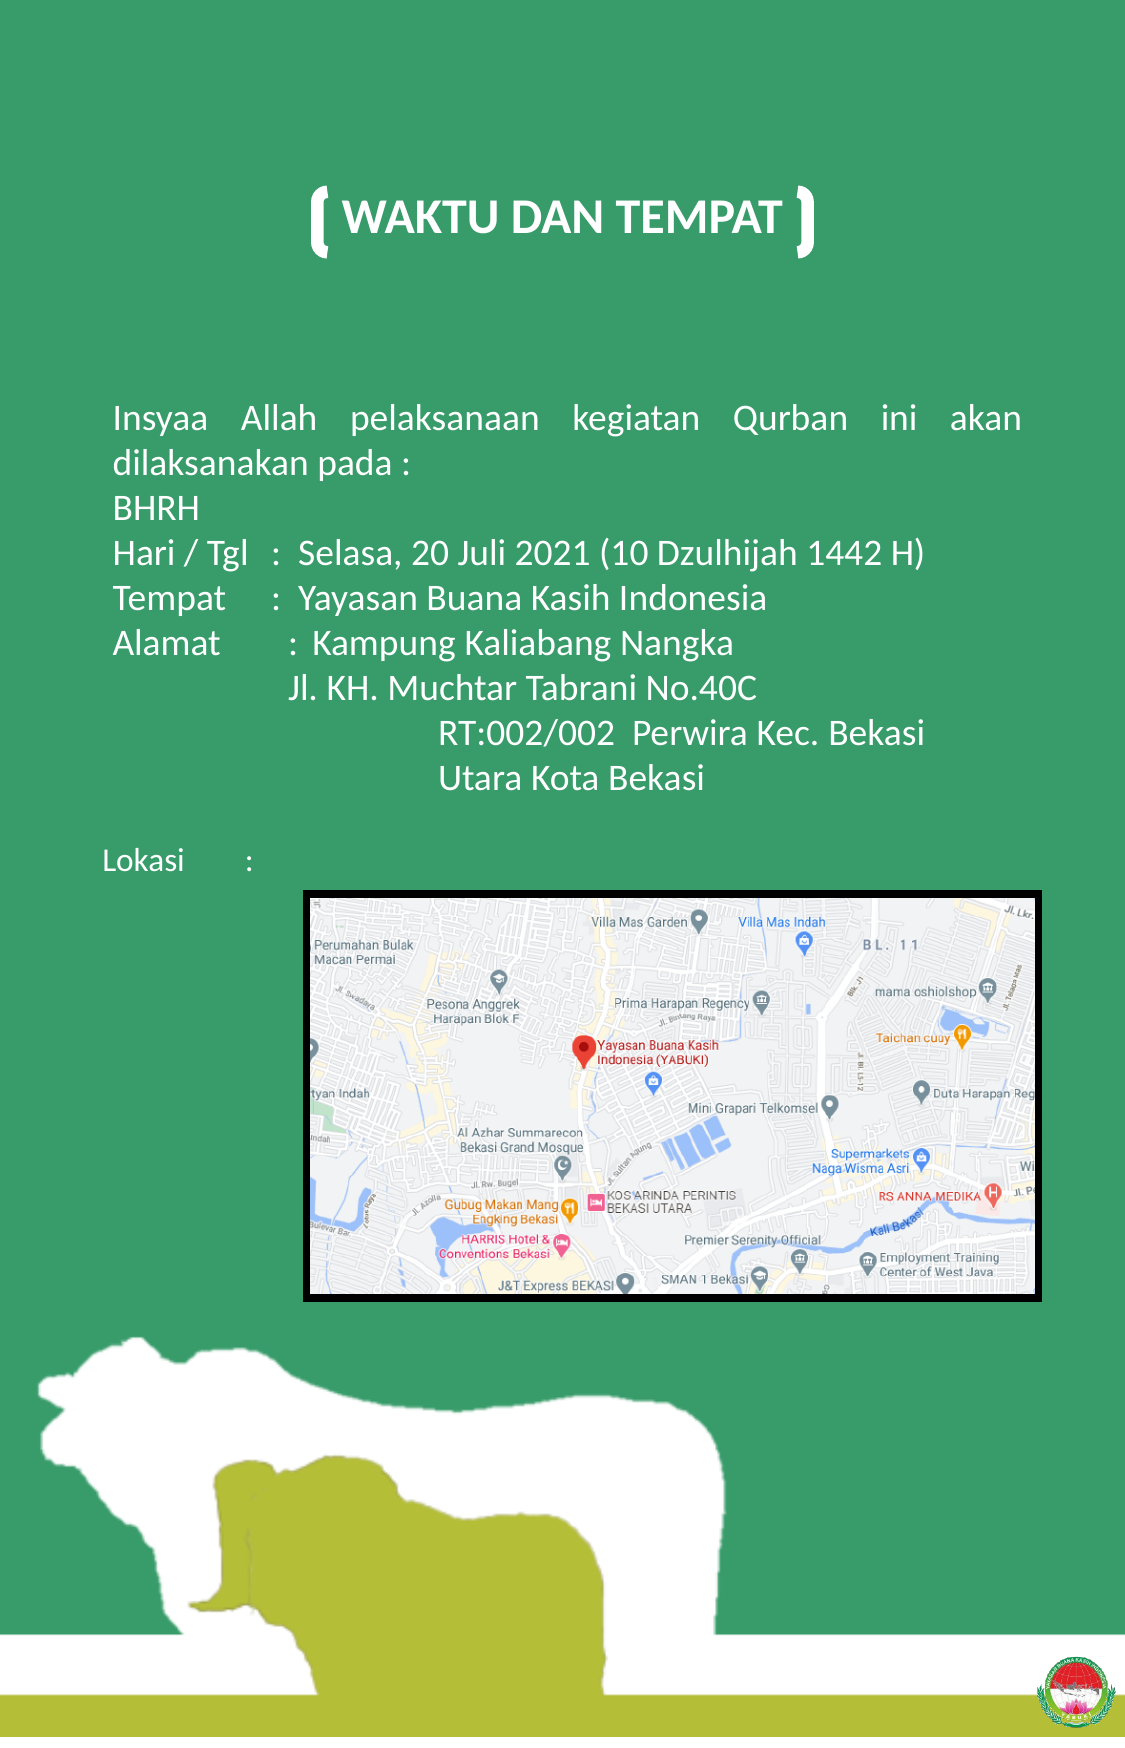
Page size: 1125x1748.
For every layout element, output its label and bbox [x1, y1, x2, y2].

text_box [254, 191, 870, 257]
picture [0, 0, 1125, 1737]
